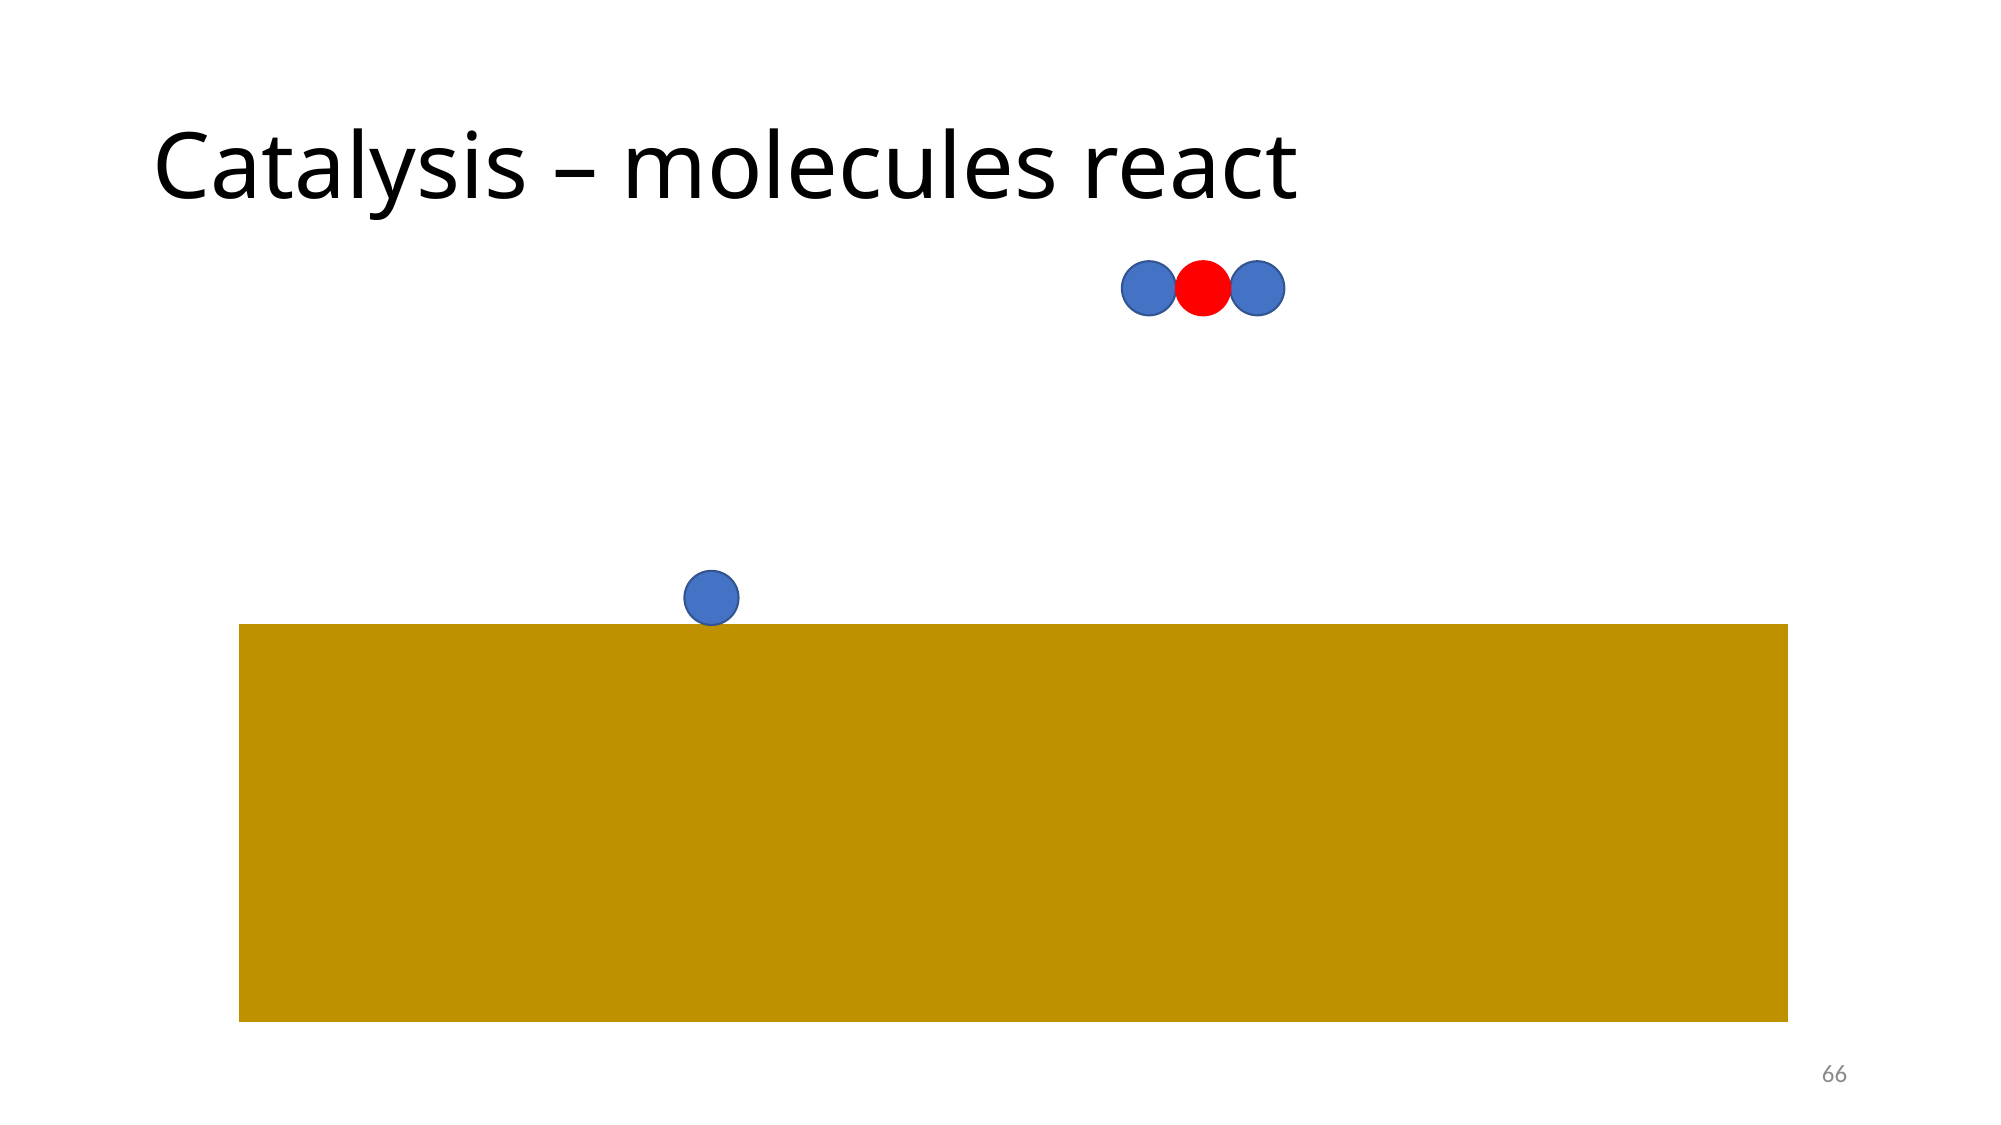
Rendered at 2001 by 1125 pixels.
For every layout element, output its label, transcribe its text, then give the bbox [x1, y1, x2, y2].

text_box [239, 624, 1788, 1022]
text_box [1120, 260, 1176, 317]
text_box [1174, 260, 1232, 317]
title Catalysis – molecules react [137, 59, 1863, 278]
text_box [683, 569, 740, 627]
text_box [1230, 260, 1286, 317]
slide_number 65 [1412, 1042, 1863, 1103]
